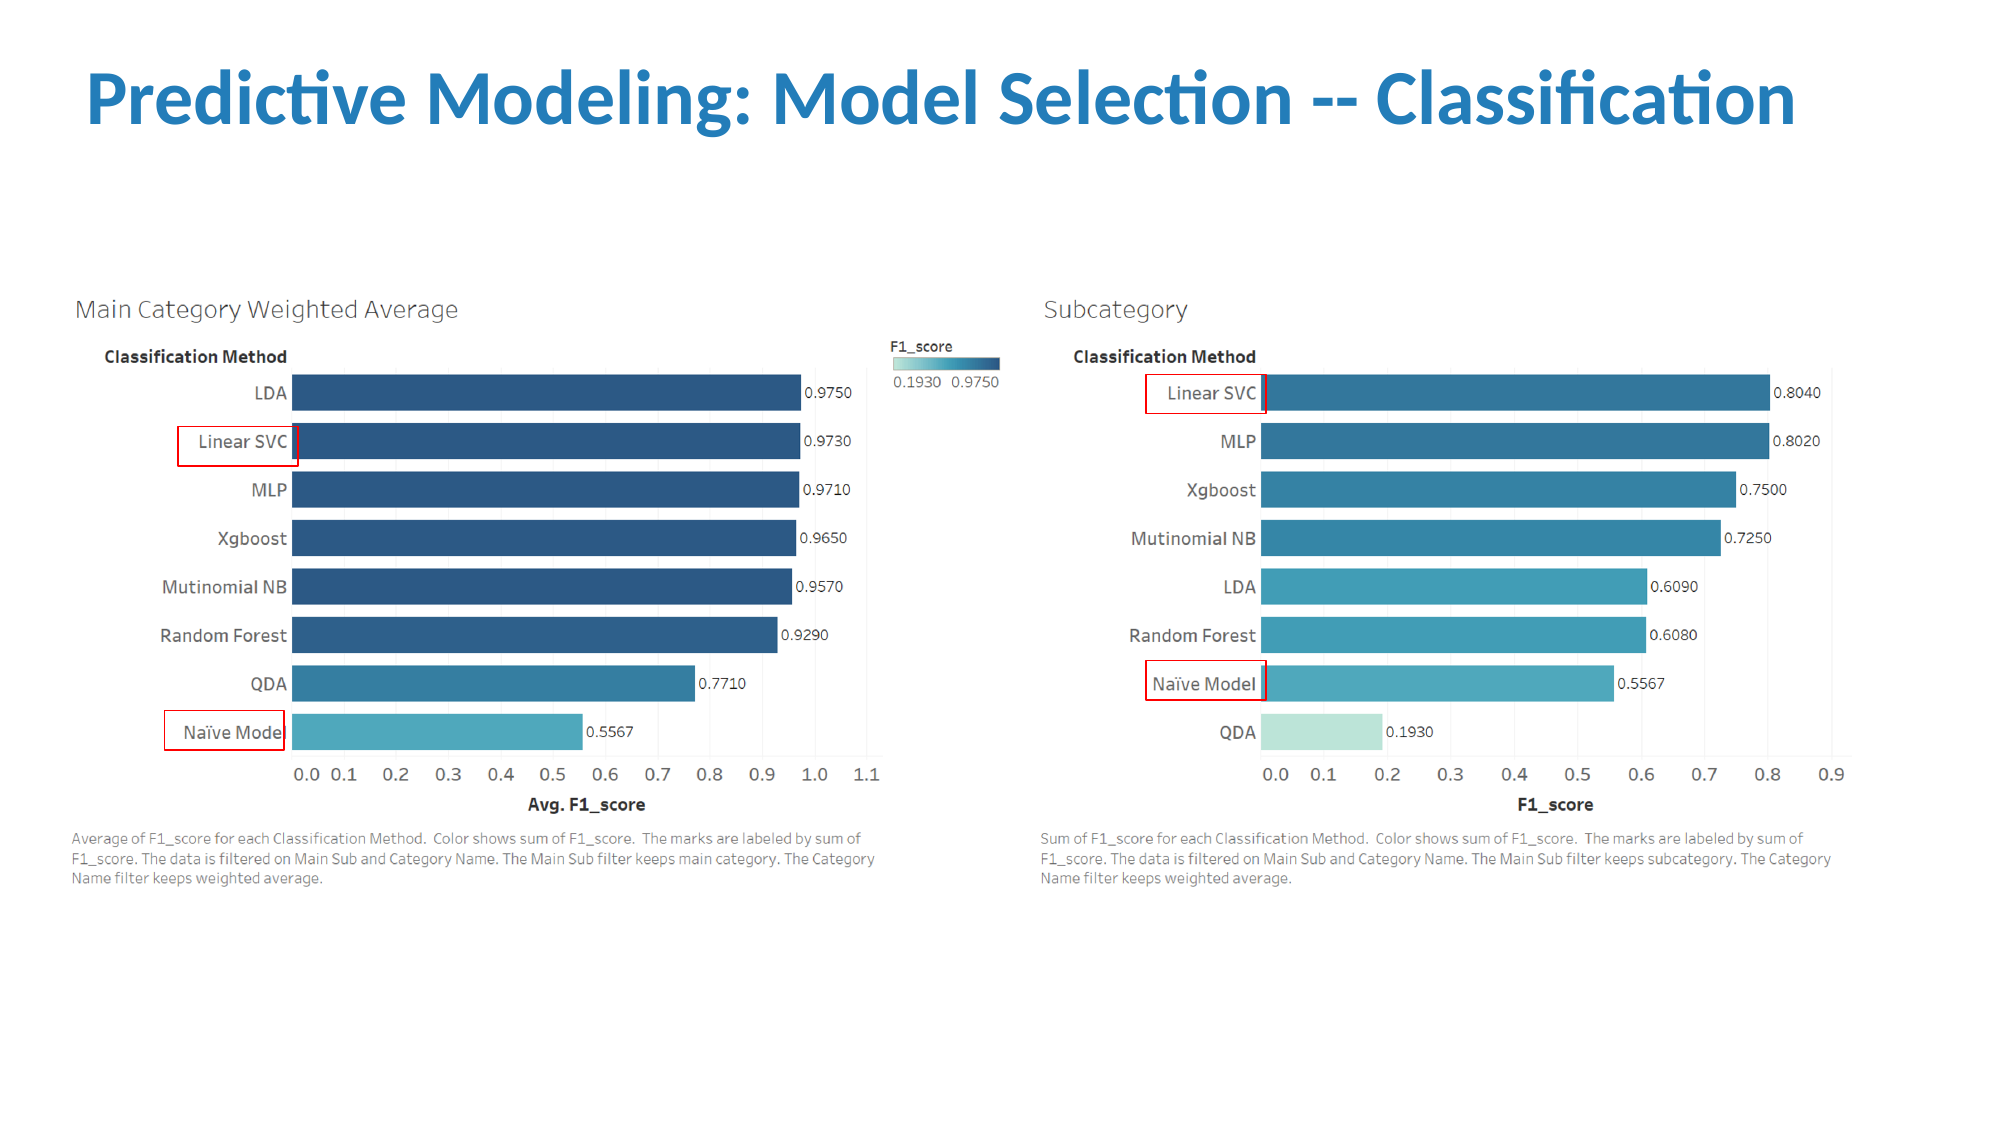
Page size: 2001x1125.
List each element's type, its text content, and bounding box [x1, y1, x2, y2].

picture [1040, 286, 1857, 889]
text_box Predictive Modeling: Model Selection -- Classification [71, 38, 1902, 149]
picture [71, 286, 1003, 889]
